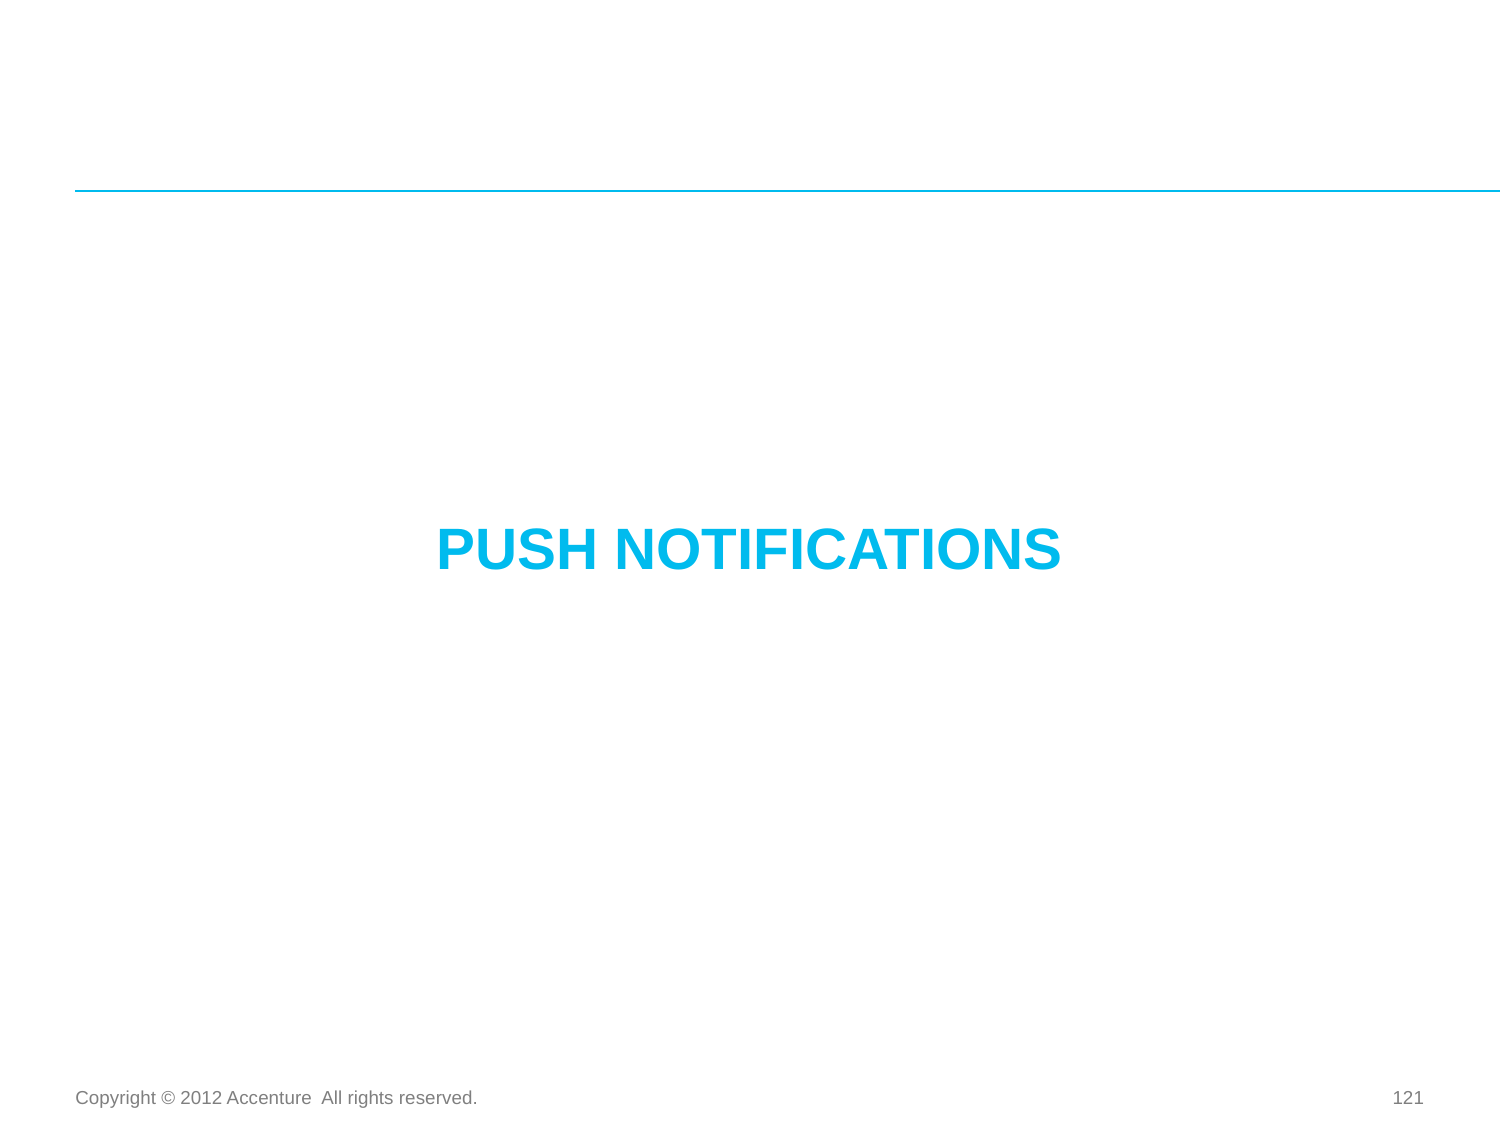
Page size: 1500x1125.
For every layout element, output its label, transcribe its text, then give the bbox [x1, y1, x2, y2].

list PUSH NOTIFICATIONS [75, 226, 1425, 1018]
